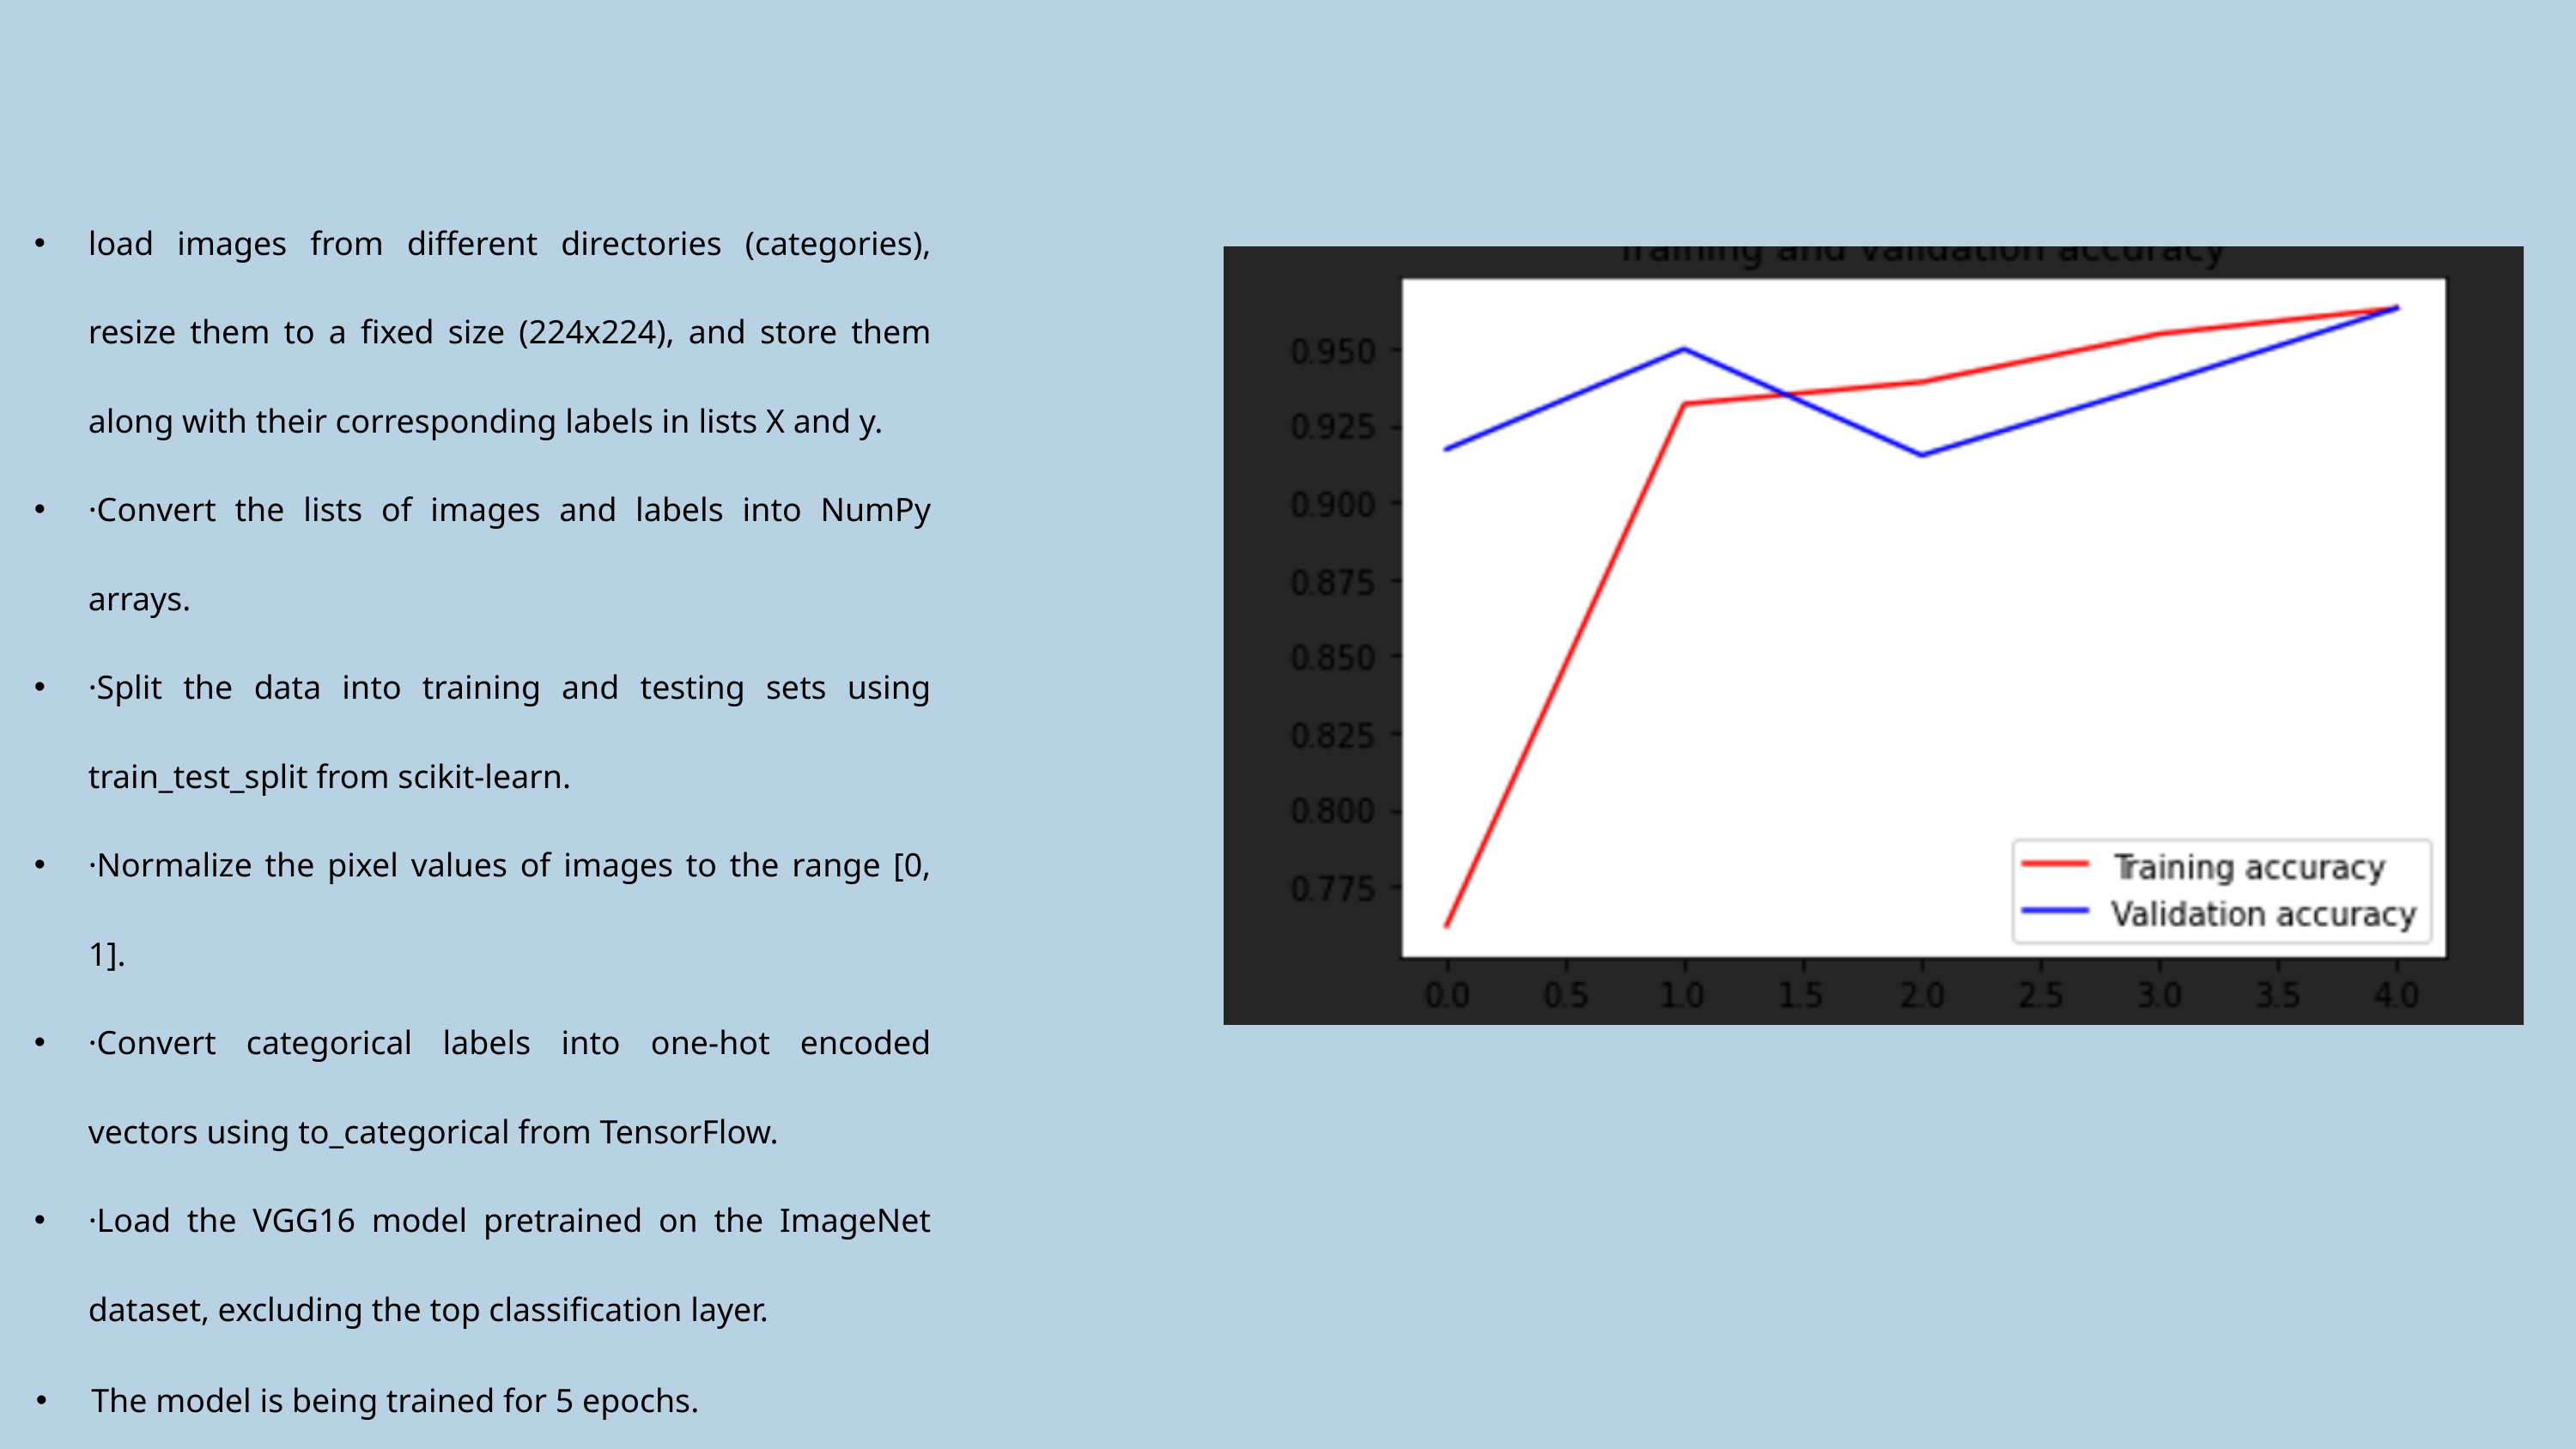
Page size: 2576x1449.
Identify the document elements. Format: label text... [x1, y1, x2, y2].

text_box [1223, 246, 2524, 1025]
text_box load images from different directories (categories), resize them to a fixed size (224x224), and store them along with their corresponding labels in lists X and y. ·Convert the lists of images and labels into NumPy arrays. ·Split the data into training and testing sets using train_test_split from scikit-learn. ·Normalize the pixel values of images to the range [0, 1]. ·Convert categorical labels into one-hot encoded vectors using to_categorical from TensorFlow. ·Load the VGG16 model pretrained on the ImageNet dataset, excluding the top classification layer. The model is being trained for 5 epochs. [0, 166, 945, 1426]
